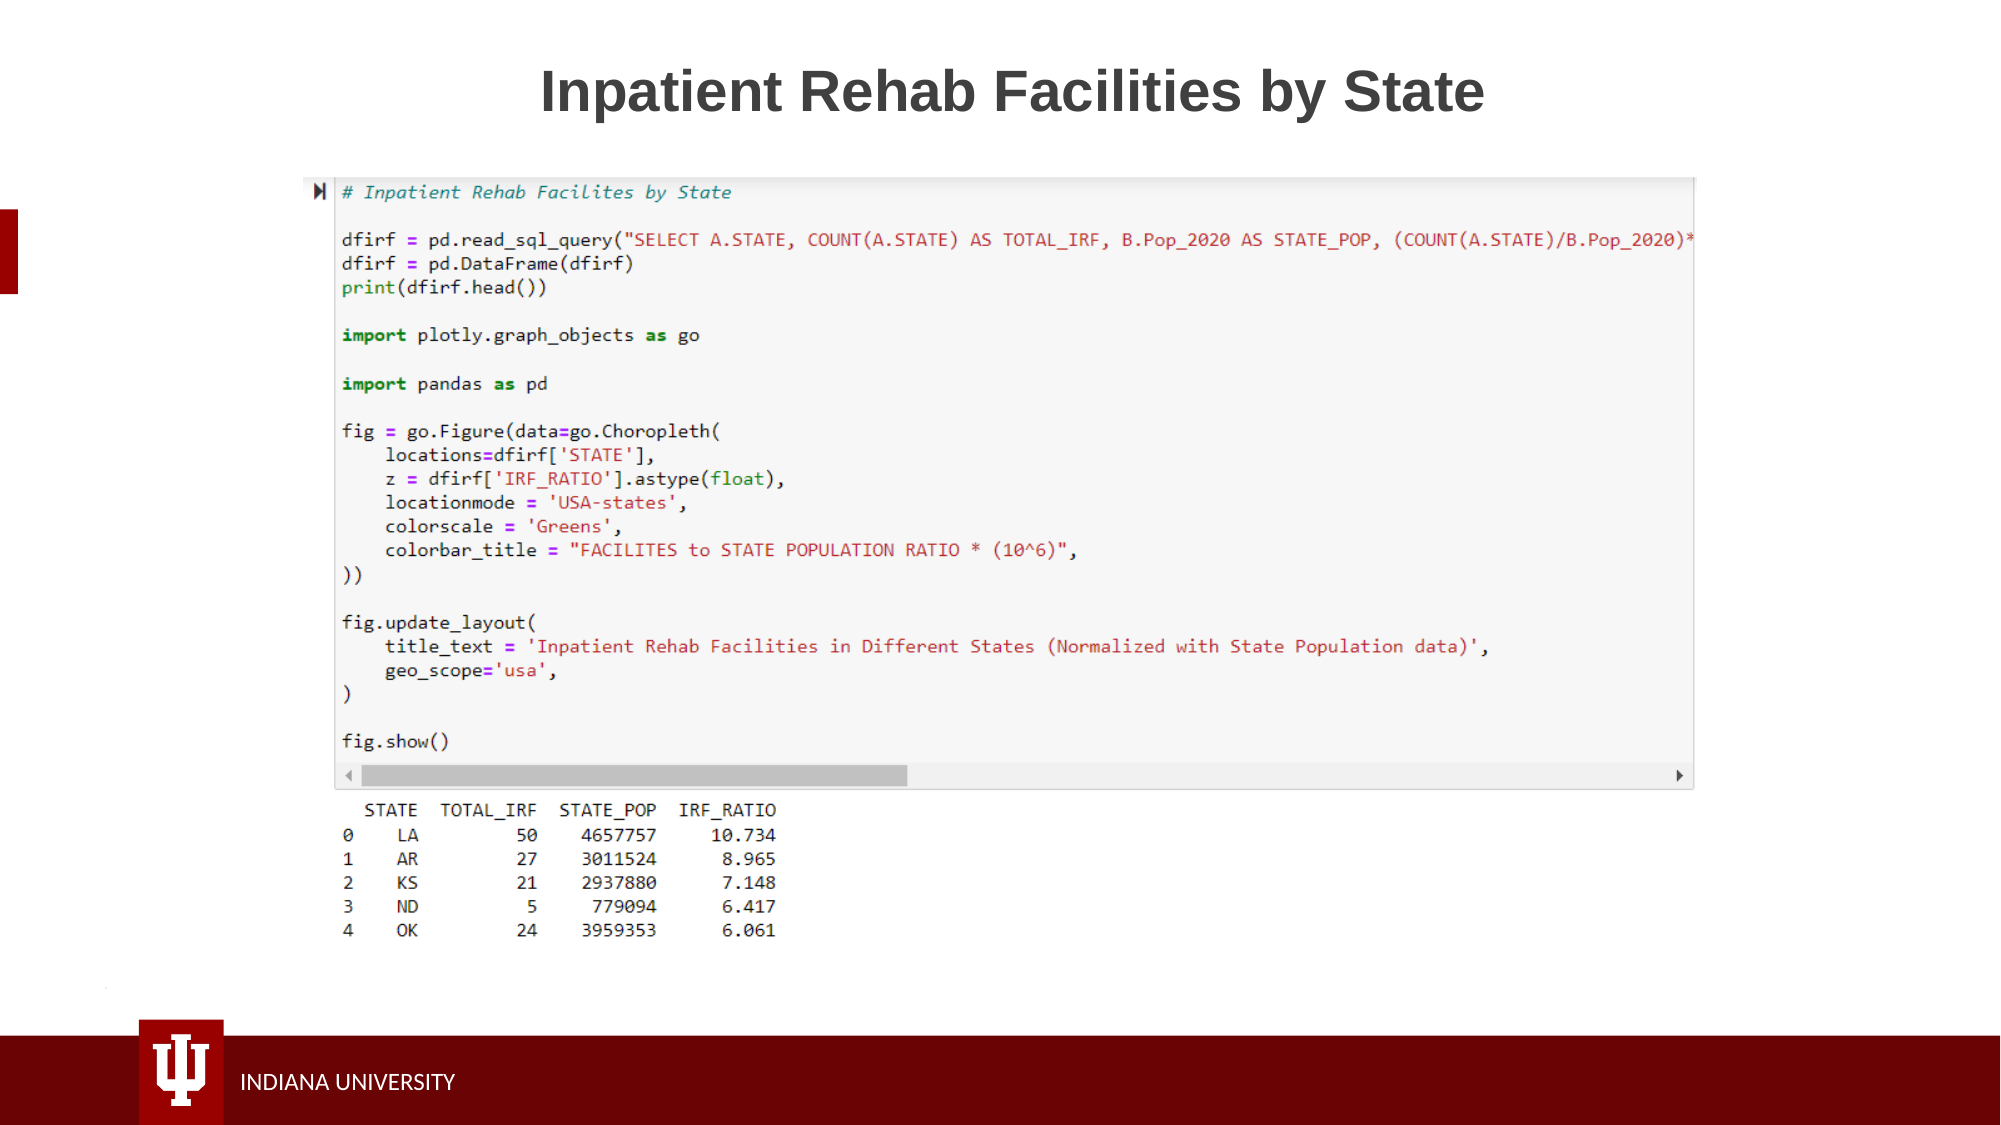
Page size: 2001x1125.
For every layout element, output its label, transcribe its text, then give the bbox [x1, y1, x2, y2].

picture [105, 987, 256, 1125]
title Inpatient Rehab Facilities by State [138, 16, 1890, 170]
picture [303, 176, 1697, 949]
